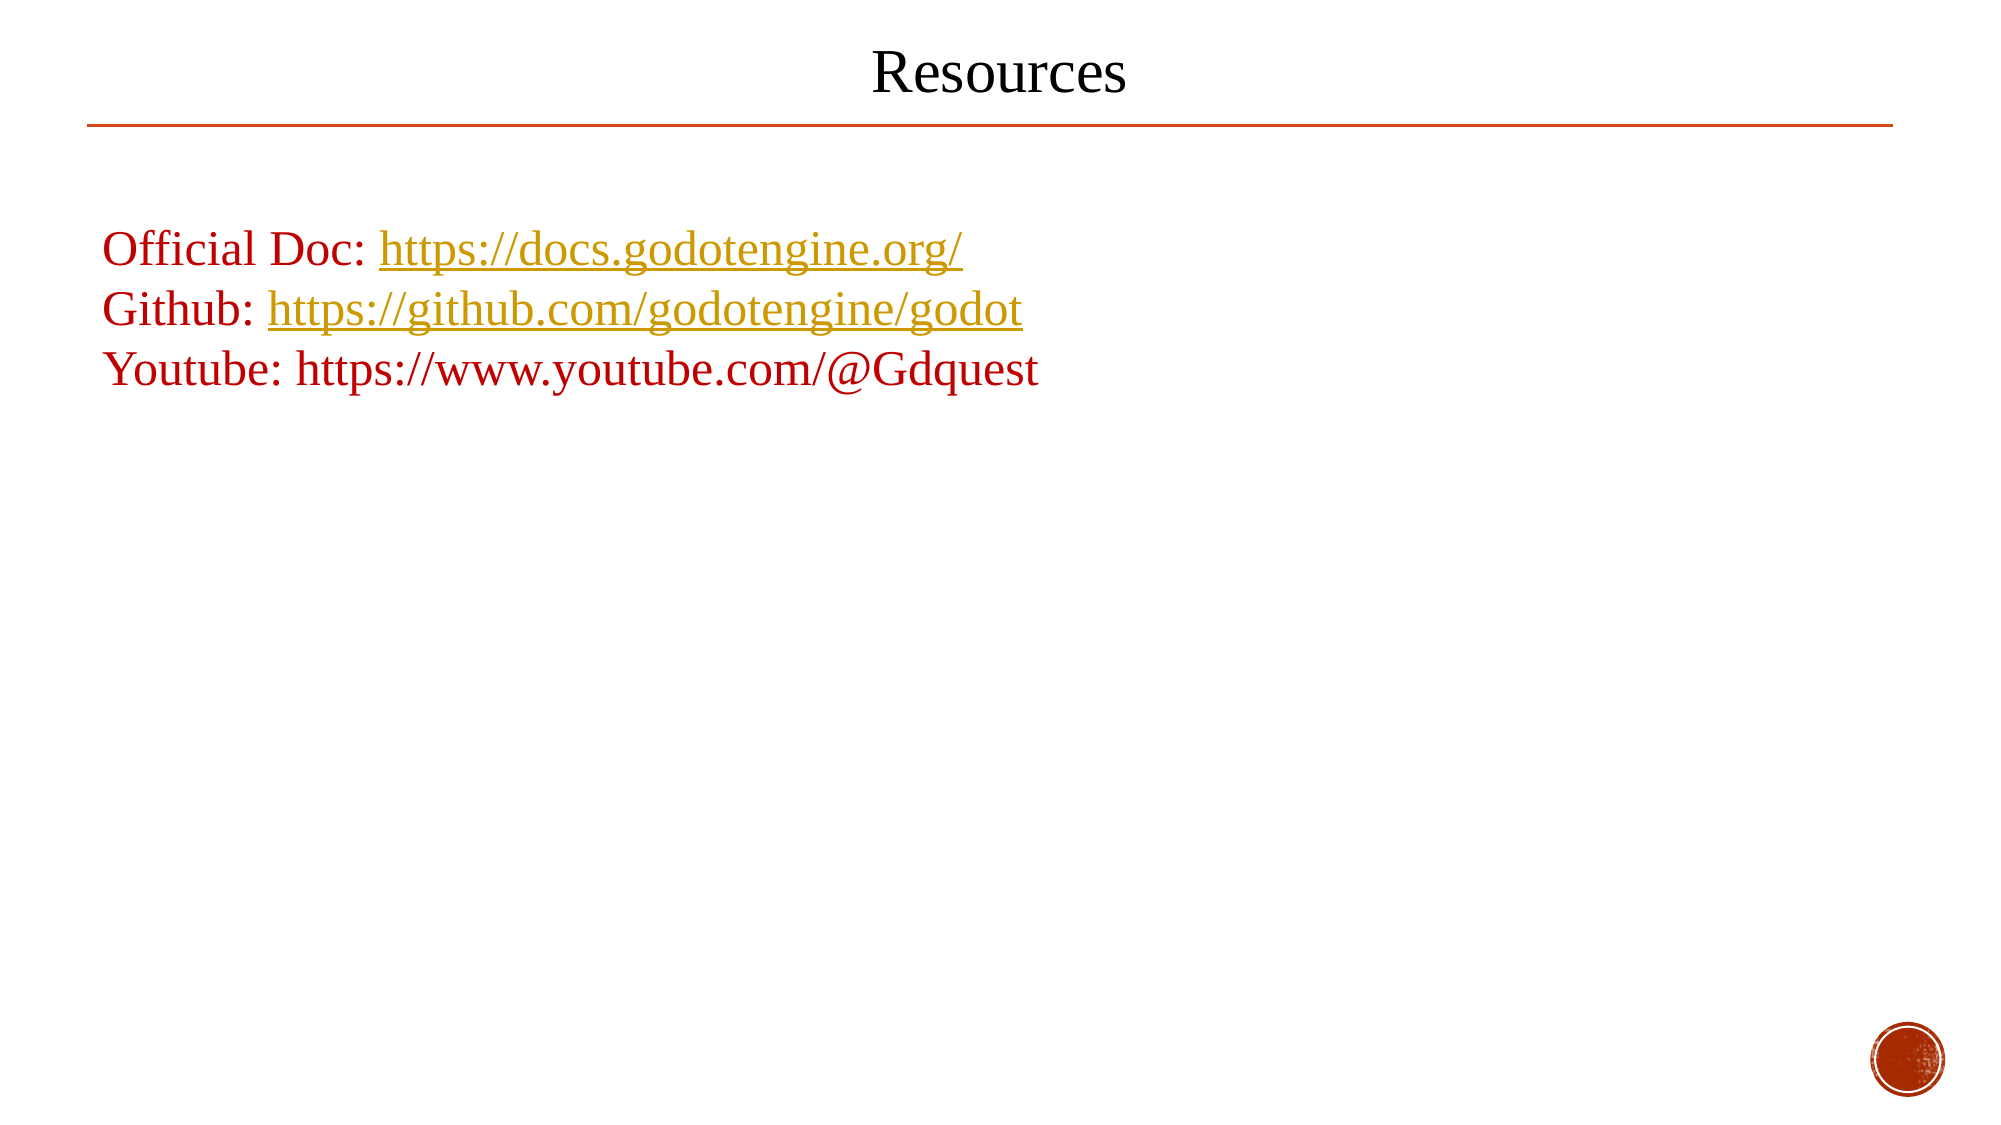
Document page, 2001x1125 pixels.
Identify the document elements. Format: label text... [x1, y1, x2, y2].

text_box Official Doc: https://docs.godotengine.org/ Github: https://github.com/godotengine/godot Youtube: https://www.youtube.com/@Gdquest [87, 208, 1084, 403]
text_box Resources [0, 22, 2000, 112]
